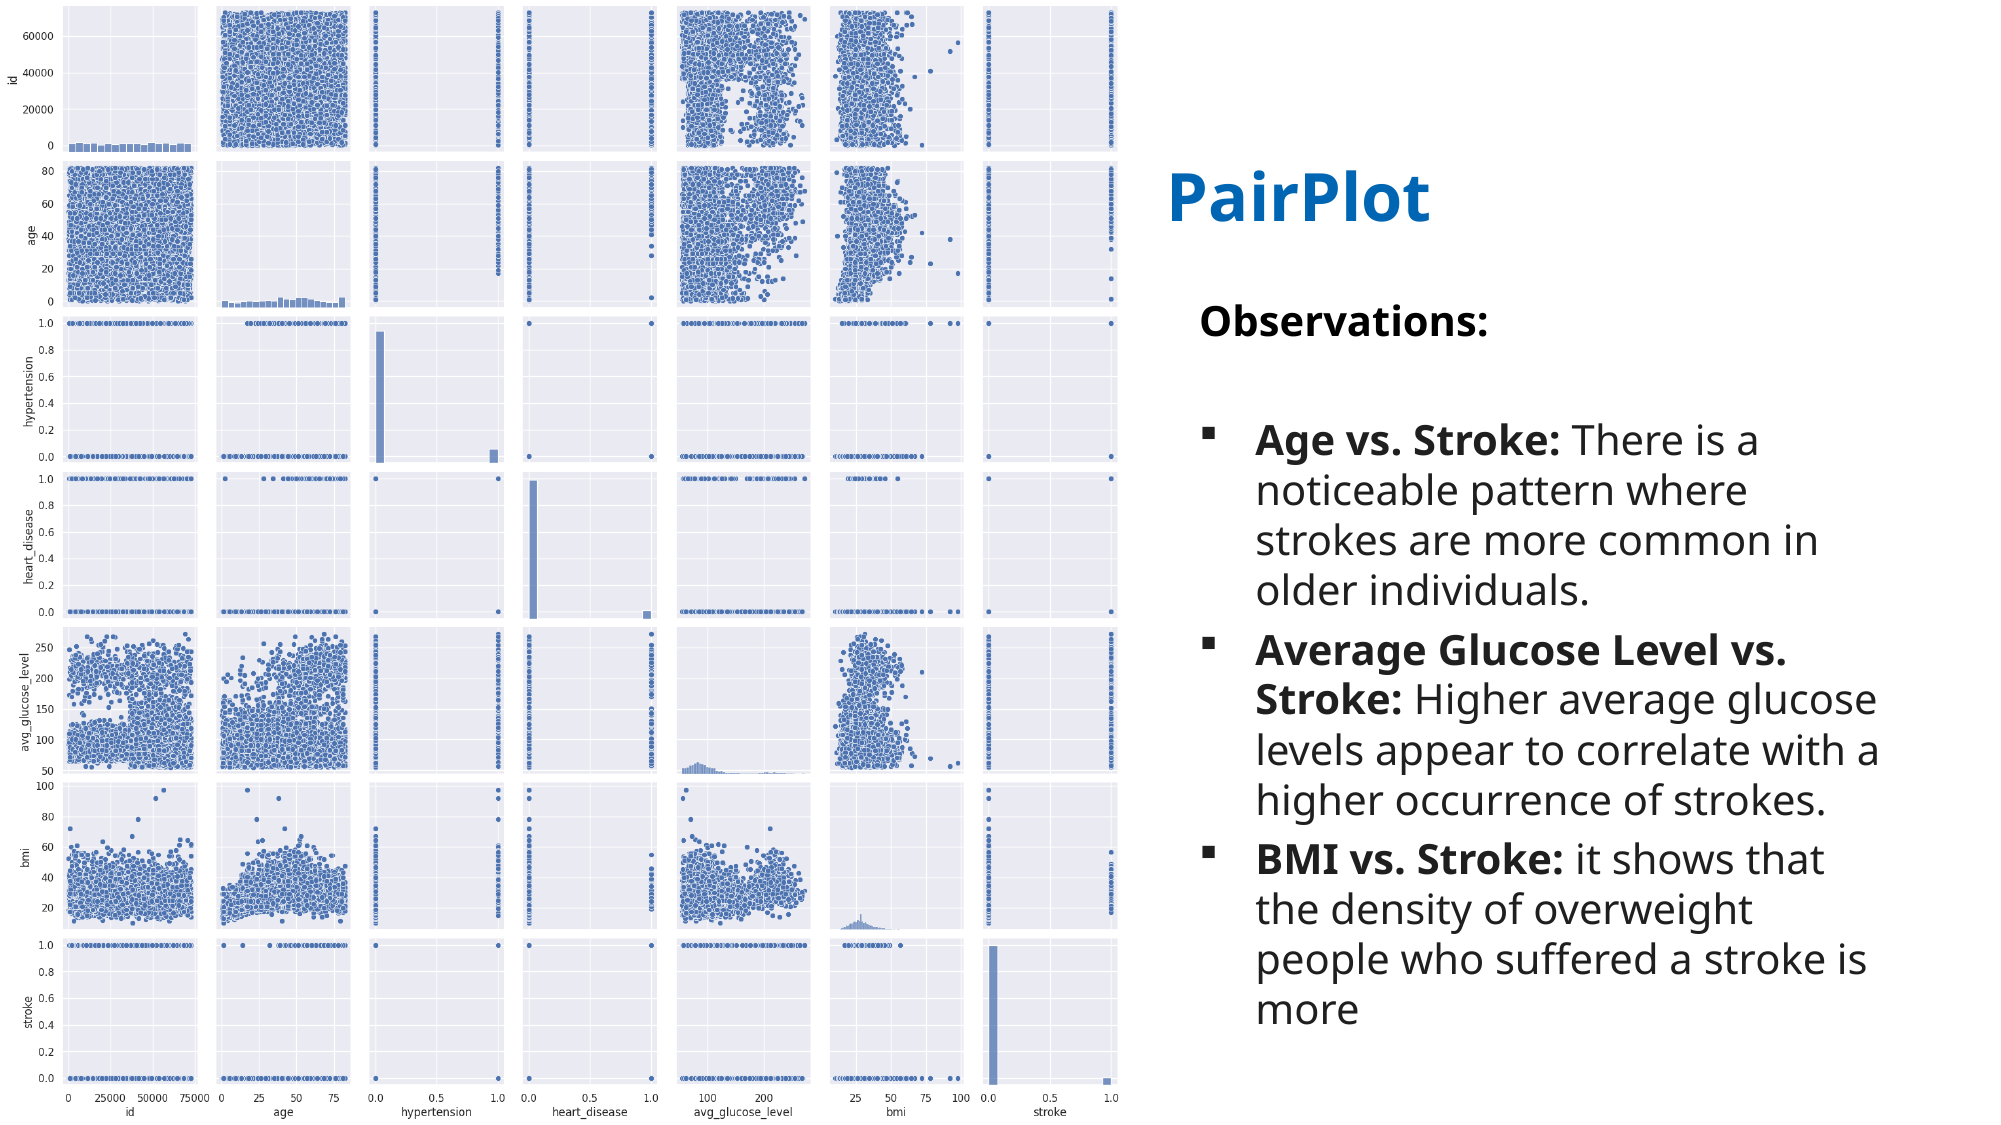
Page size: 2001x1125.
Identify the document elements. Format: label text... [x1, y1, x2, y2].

picture [0, 0, 1125, 1125]
text_box Observations: Age vs. Stroke: There is a noticeable pattern where strokes are more common in older individuals. Average Glucose Level vs. Stroke: Higher average glucose levels appear to correlate with a higher occurrence of strokes. BMI vs. Stroke: it shows that the density of overweight people who suffered a stroke is more [1184, 287, 1898, 1095]
text_box PairPlot [1152, 147, 1511, 243]
